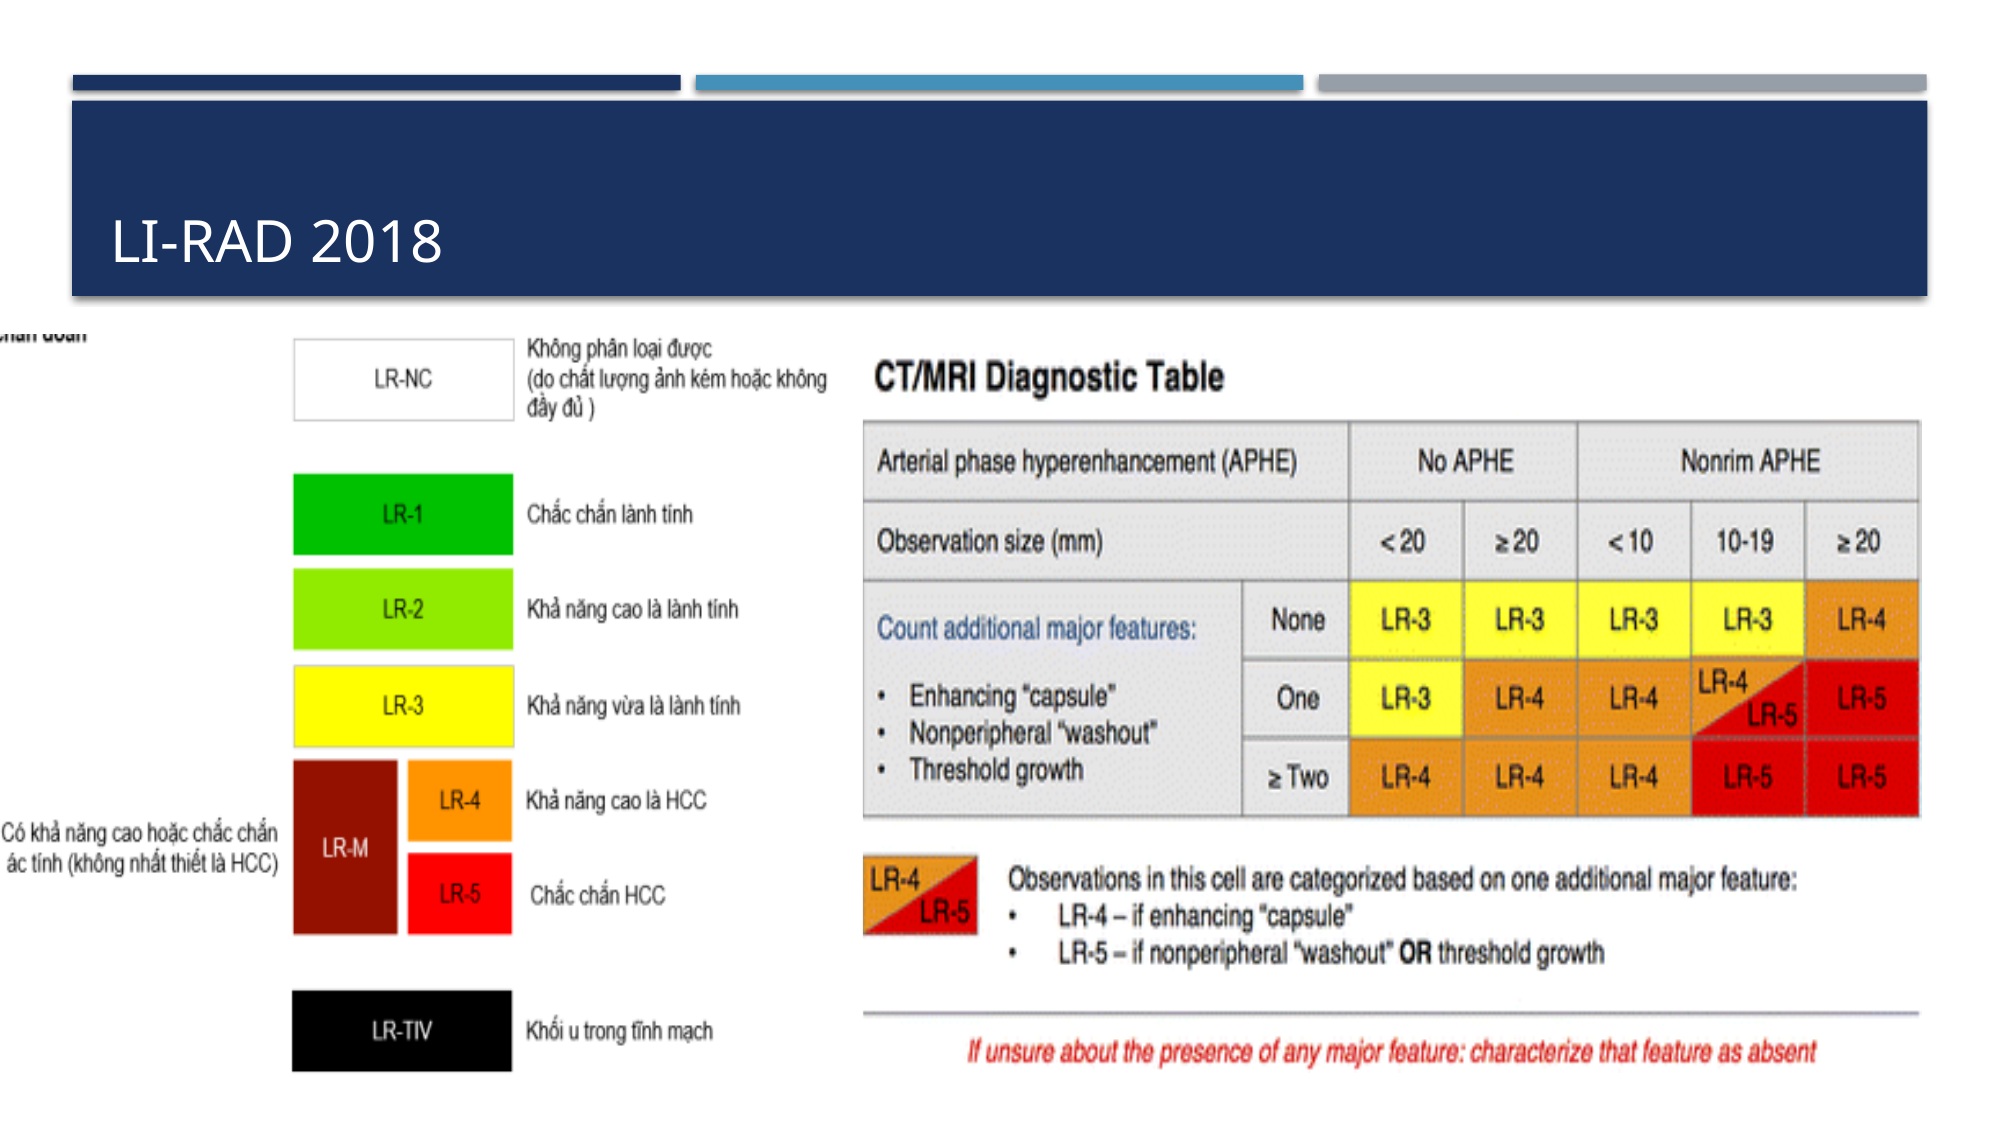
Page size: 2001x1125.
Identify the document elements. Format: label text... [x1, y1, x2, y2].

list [862, 345, 1945, 1073]
title LI-RAD 2018 [95, 115, 1905, 282]
picture [0, 334, 848, 1094]
